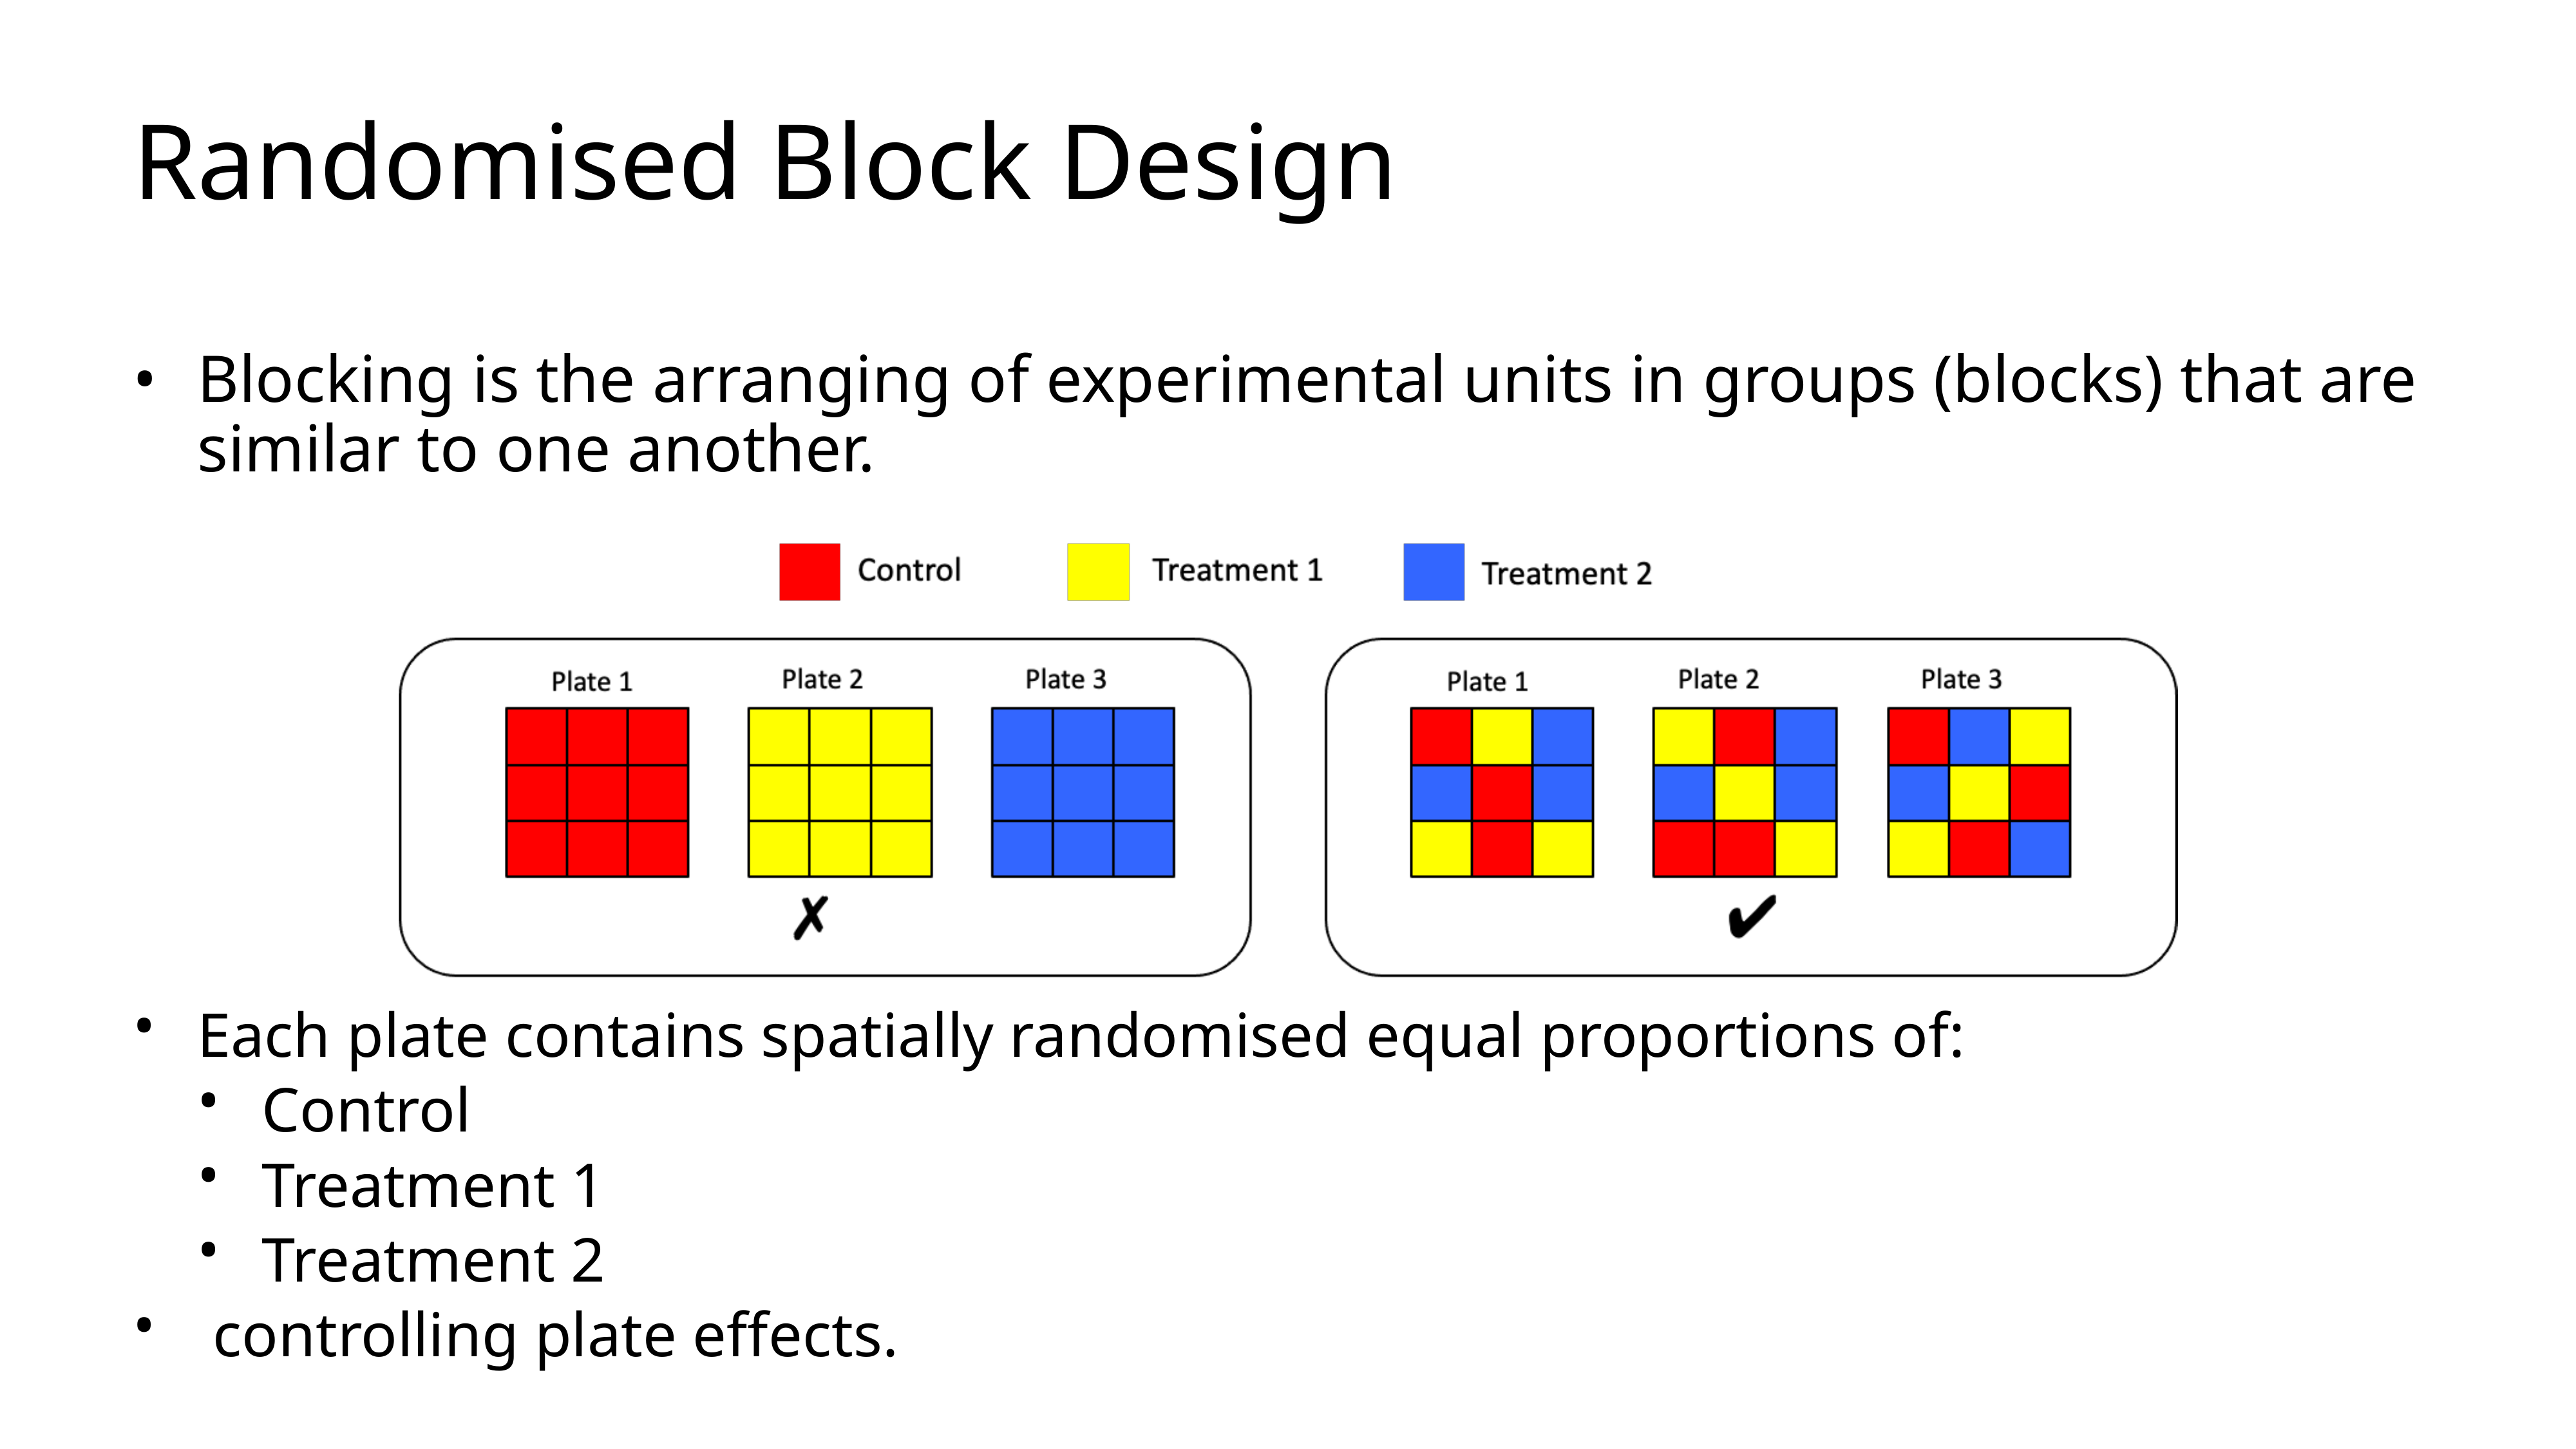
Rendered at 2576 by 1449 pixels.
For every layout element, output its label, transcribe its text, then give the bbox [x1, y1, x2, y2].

text_box Each plate contains spatially randomised equal proportions of: Control Treatment 1 Treatment 2 controlling plate effects. [127, 1040, 2449, 1365]
list Blocking is the arranging of experimental units in groups (blocks) that are similar to one another. [127, 341, 2449, 548]
title Randomised Block Design [127, 114, 2449, 266]
picture [398, 536, 2178, 985]
